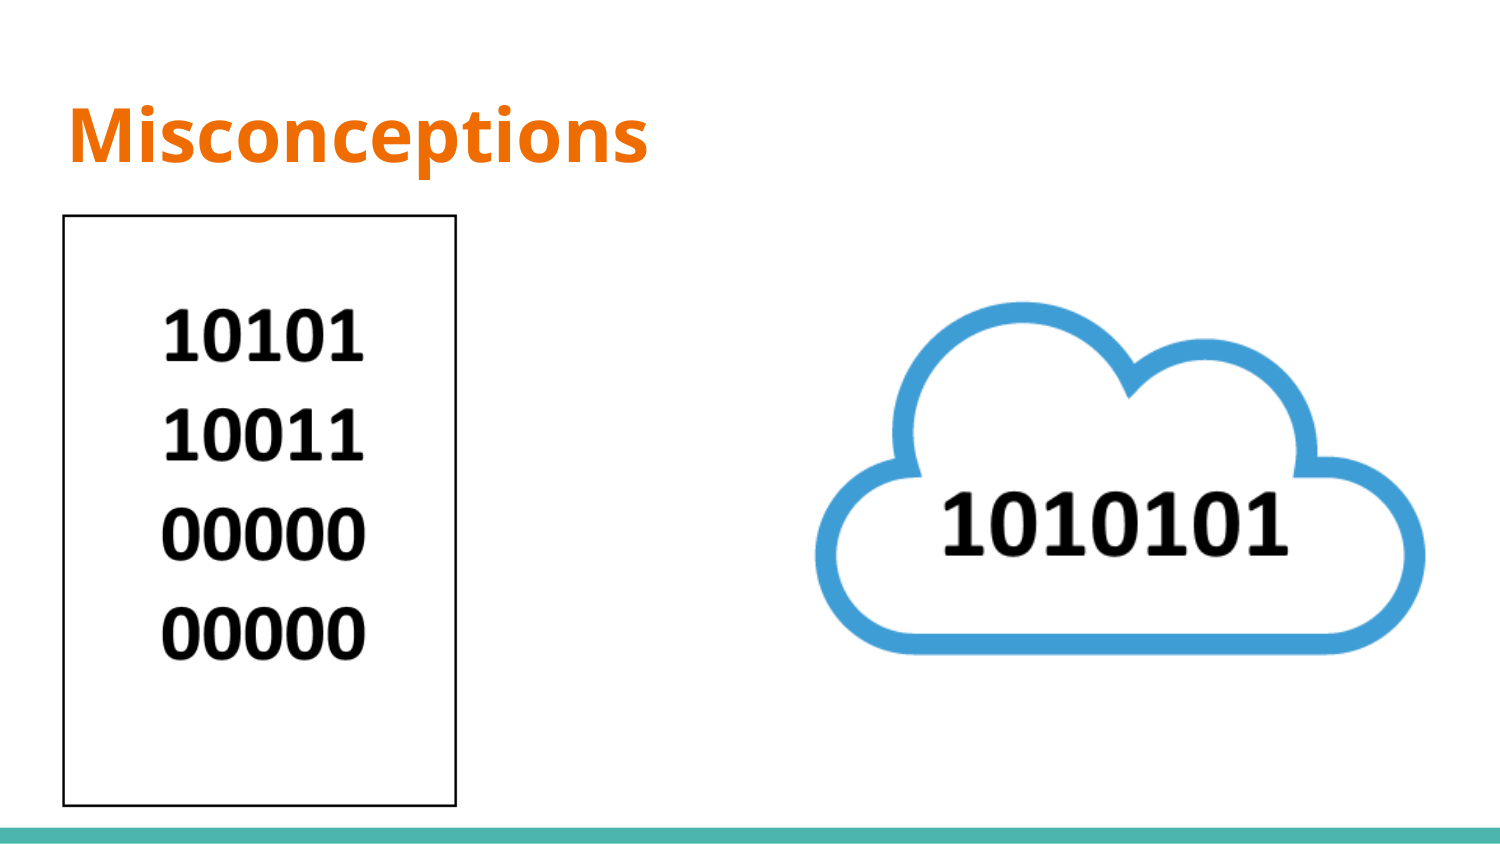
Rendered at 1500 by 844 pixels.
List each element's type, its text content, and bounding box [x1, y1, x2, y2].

picture [50, 207, 467, 812]
picture [793, 261, 1450, 696]
title Misconceptions [51, 72, 1449, 189]
